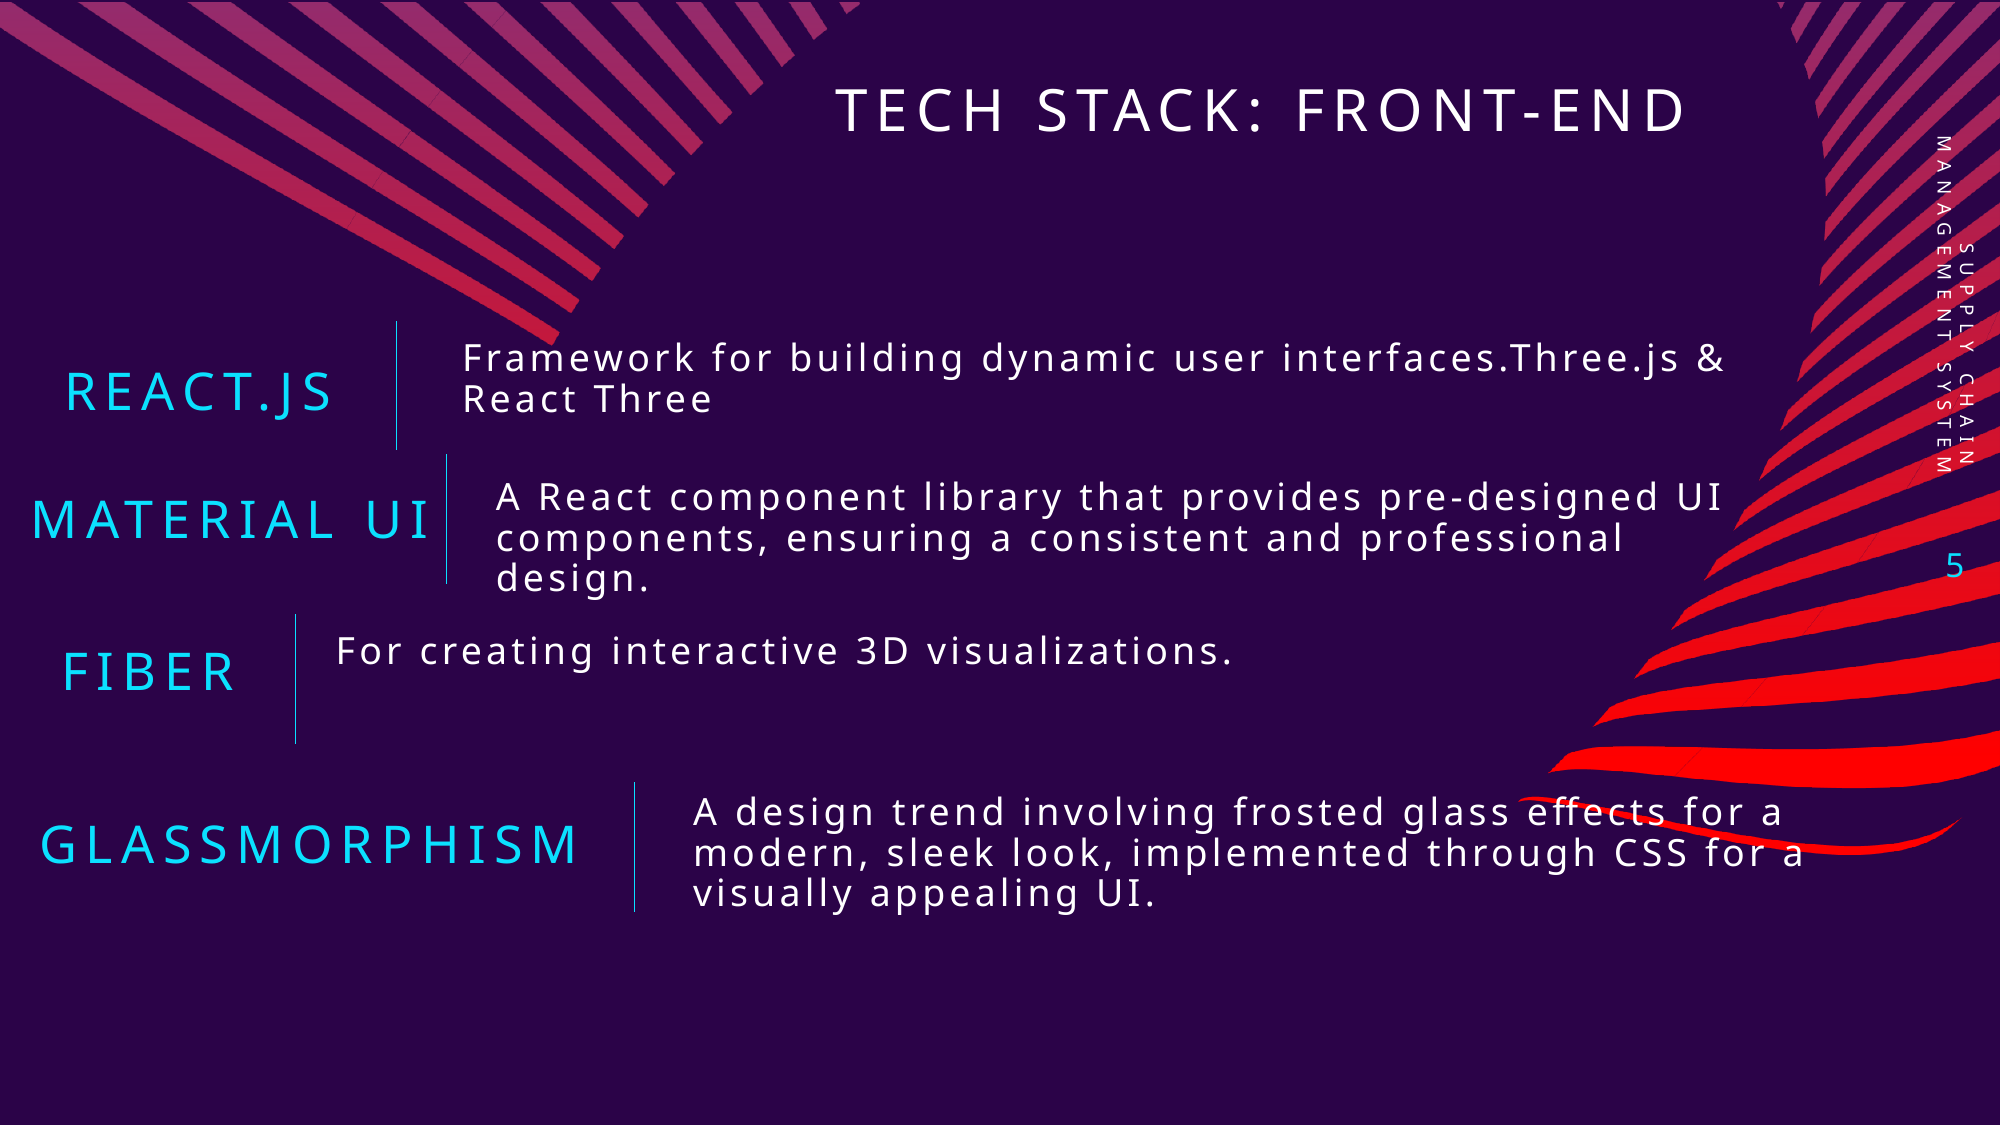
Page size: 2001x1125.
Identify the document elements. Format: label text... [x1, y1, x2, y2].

list React.js [49, 305, 706, 433]
text_box Fiber [46, 585, 703, 762]
list glassmorphism [25, 759, 1293, 936]
footer Supply Chain Management System [1926, 33, 1987, 489]
list Framework for building dynamic user interfaces.Three.js & React Three [447, 332, 1819, 511]
list Material ui [16, 433, 809, 610]
list For creating interactive 3D visualizations. [703, 624, 1280, 689]
text_box A React component library that provides pre-designed UI components, ensuring a consistent and professional design. [481, 471, 1749, 535]
title Tech stack: front-end [772, 73, 1749, 224]
picture [0, 0, 2000, 1125]
list A design trend involving frosted glass effects for a modern, sleek look, implemented through CSS for a visually appealing UI. [678, 785, 1903, 850]
slide_number 5 [1889, 519, 1980, 615]
